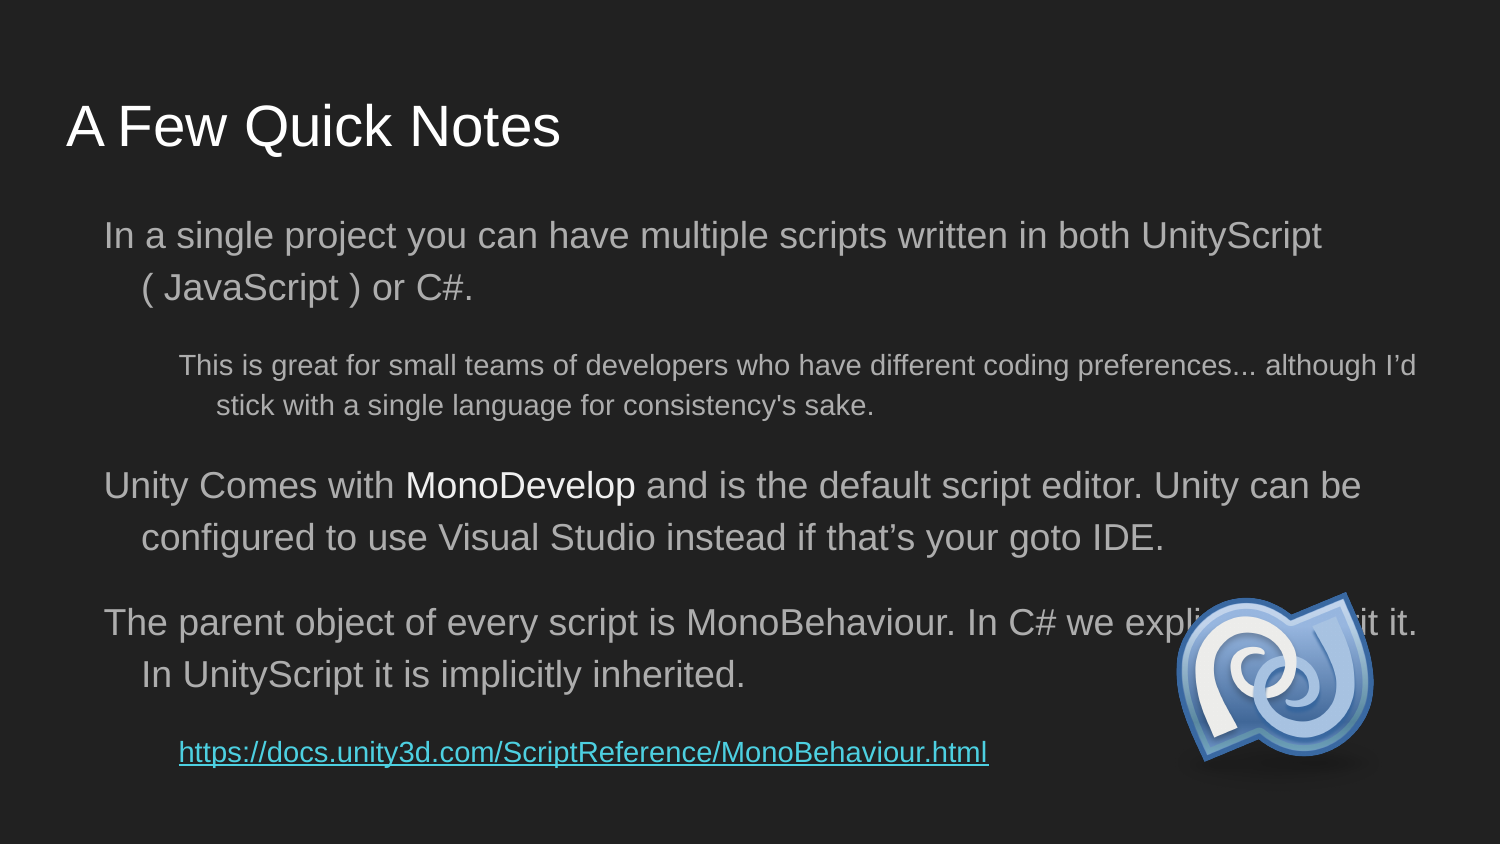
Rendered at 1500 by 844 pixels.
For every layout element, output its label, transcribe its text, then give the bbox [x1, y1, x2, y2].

title A Few Quick Notes [51, 72, 1449, 167]
picture [1171, 581, 1386, 796]
list In a single project you can have multiple scripts written in both UnityScript ( JavaScript ) or C#. This is great for small teams of developers who have different coding preferences... although I’d stick with a single language for consistency's sake. Unity Comes with MonoDevelop and is the default script editor. Unity can be configured to use Visual Studio instead if that’s your goto IDE. The parent object of every script is MonoBehaviour. In C# we explicitly inherit it. In UnityScript it is implicitly inherited. https://docs.unity3d.com/ScriptReference/MonoBehaviour.html [51, 189, 1449, 750]
